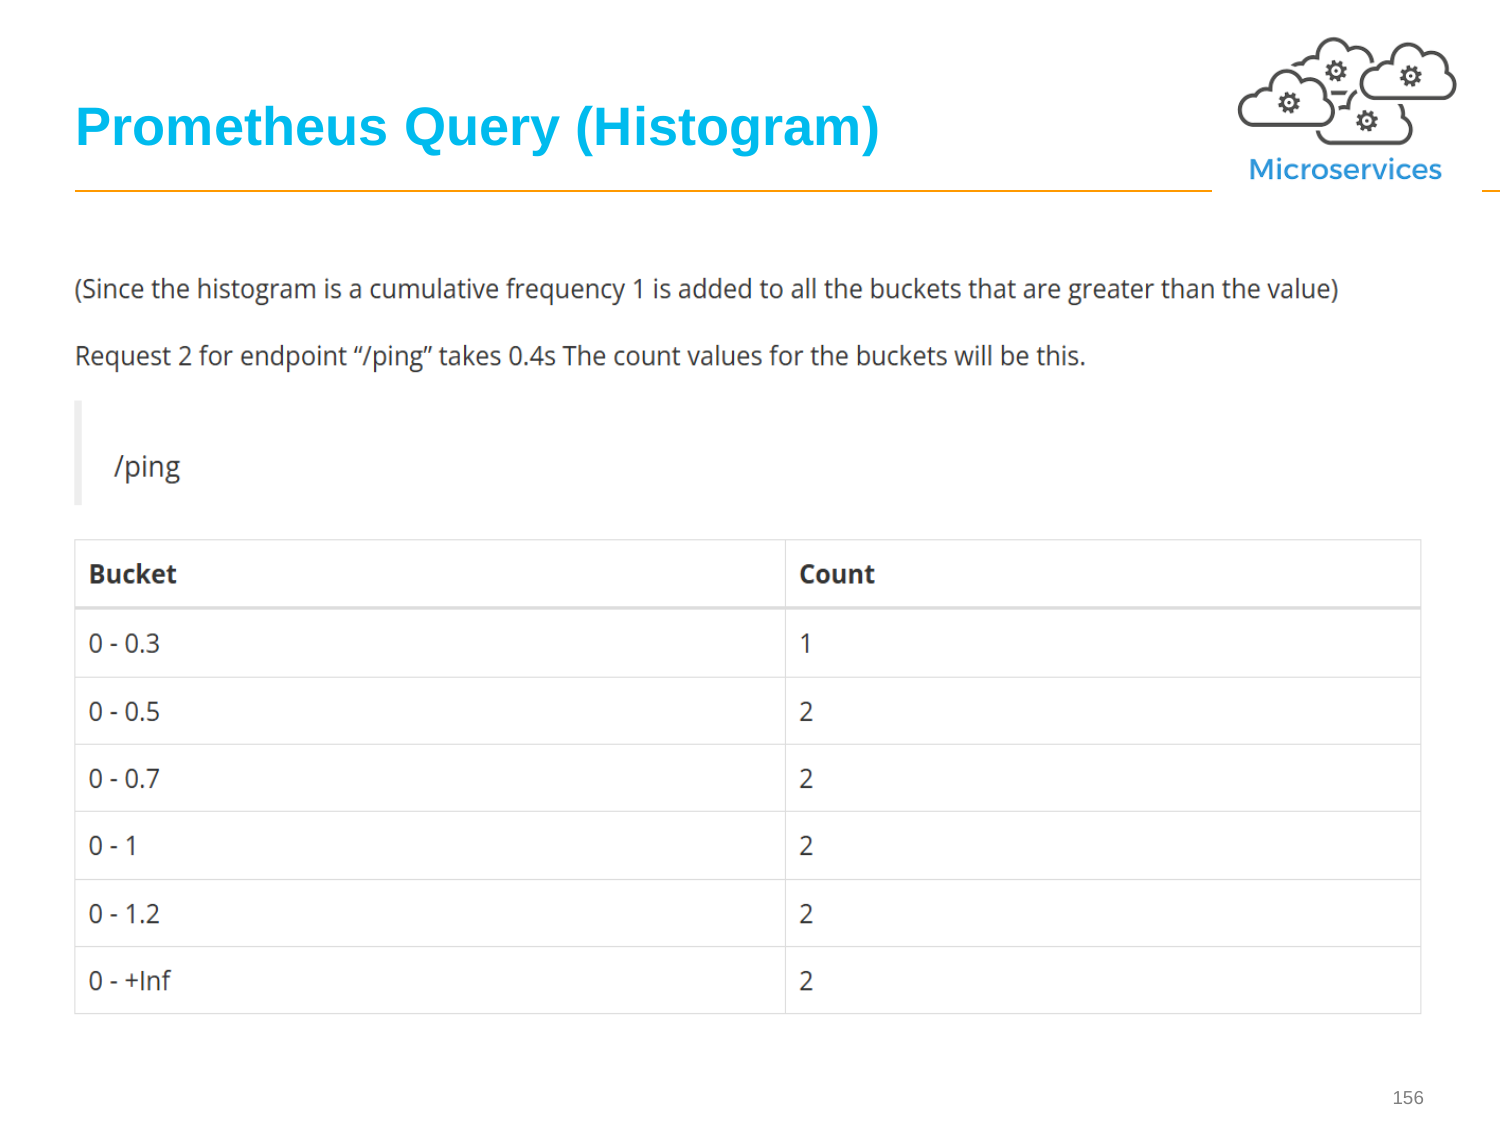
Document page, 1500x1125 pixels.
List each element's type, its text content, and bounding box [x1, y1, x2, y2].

title Prometheus Query (Histogram) [75, 27, 1422, 157]
picture [1212, 1, 1482, 203]
picture [49, 262, 1451, 1029]
